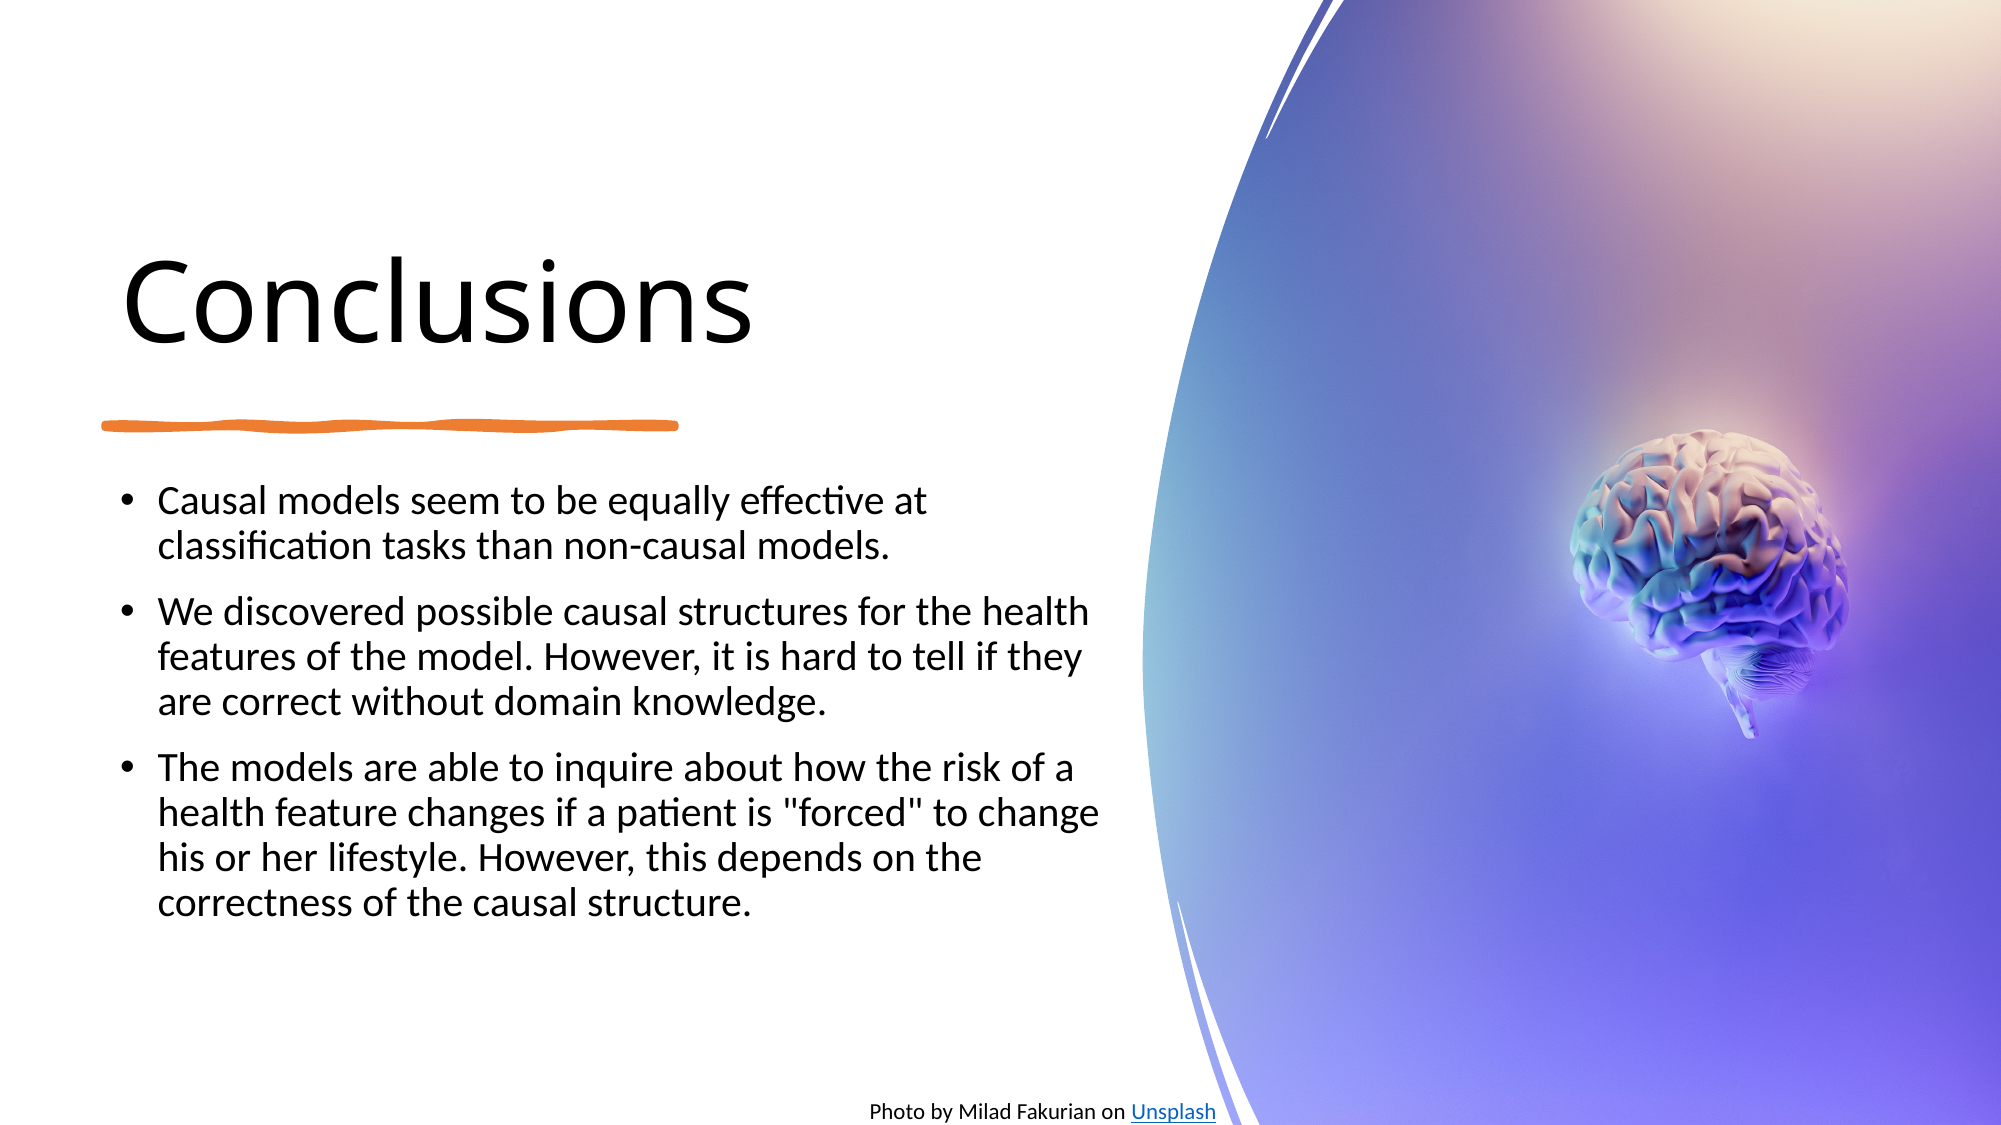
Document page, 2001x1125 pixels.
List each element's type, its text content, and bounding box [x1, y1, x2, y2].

text_box [103, 421, 676, 431]
text_box Photo by Milad Fakurian on Unsplash [854, 1089, 1142, 1125]
title Conclusions [105, 53, 822, 375]
picture [1142, 0, 2001, 1125]
text_box [0, 0, 1142, 1125]
list Causal models seem to be equally effective at classification tasks than non-causal models. We discovered possible causal structures for the health features of the model. However, it is hard to tell if they are correct without domain knowledge. The models are able to inquire about how the risk of a health feature changes if a patient is "forced" to change his or her lifestyle. However, this depends on the correctness of the causal structure. [105, 471, 1133, 1028]
